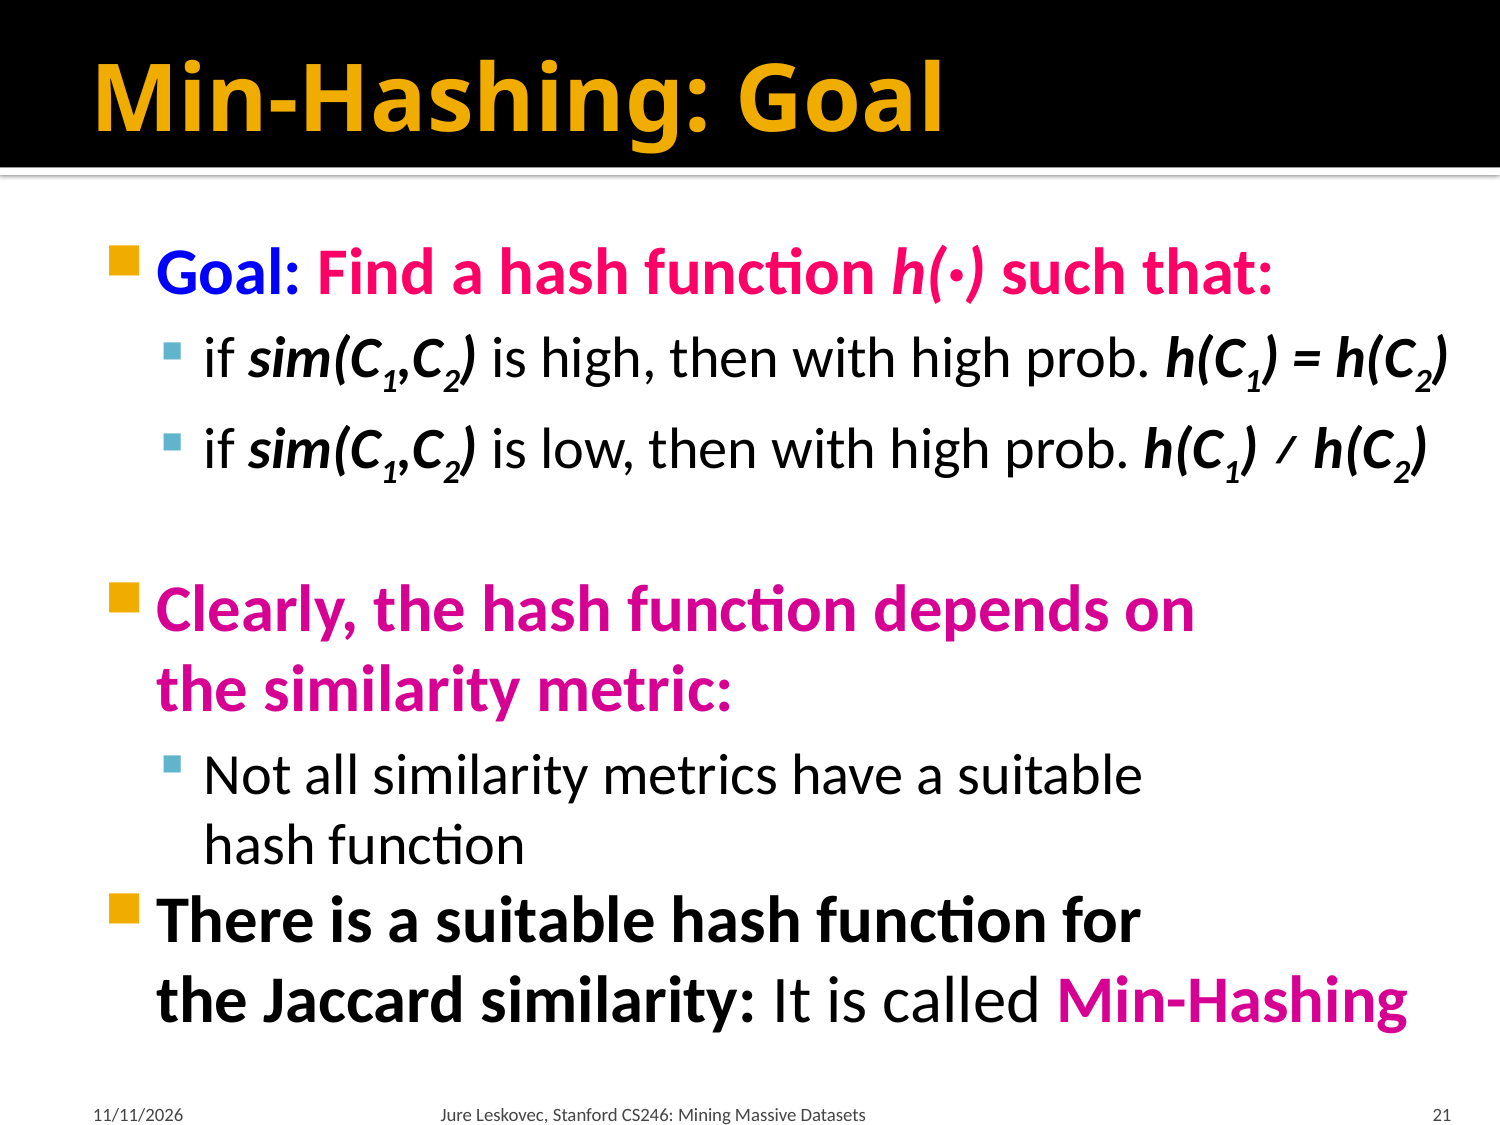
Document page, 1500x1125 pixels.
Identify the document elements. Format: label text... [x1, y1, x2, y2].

footer Jure Leskovec, Stanford CS246: Mining Massive Datasets [433, 1080, 1337, 1125]
list Goal: Find a hash function h(·) such that: if sim(C1,C2) is high, then with high prob. h(C1) = h(C2) if sim(C1,C2) is low, then with high prob. h(C1) ≠ h(C2) Clearly, the hash function depends on the similarity metric: Not all similarity metrics have a suitable hash function There is a suitable hash function for the Jaccard similarity: It is called Min-Hashing [75, 212, 1500, 1075]
slide_number 21 [1345, 1080, 1467, 1125]
title Min-Hashing: Goal [75, 12, 1425, 175]
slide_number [75, 1080, 425, 1125]
